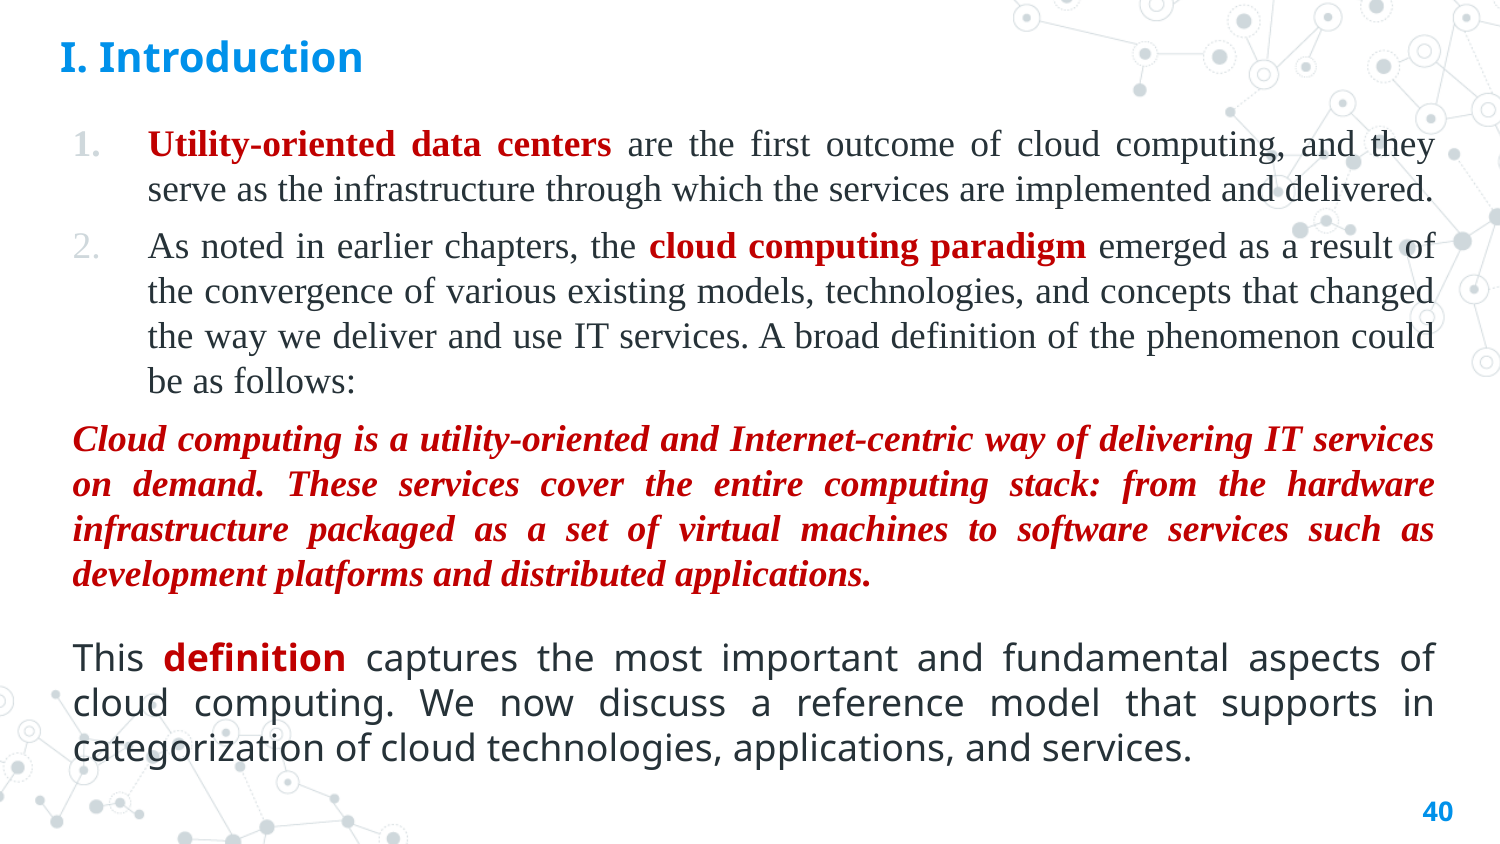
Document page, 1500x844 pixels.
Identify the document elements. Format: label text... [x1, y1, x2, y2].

slide_number 40 [1378, 779, 1469, 844]
picture [0, 0, 1500, 844]
title I. Introduction [45, 26, 1288, 96]
list Utility-oriented data centers are the first outcome of cloud computing, and they serve as the infrastructure through which the services are implemented and delivered. As noted in earlier chapters, the cloud computing paradigm emerged as a result of the convergence of various existing models, technologies, and concepts that changed the way we deliver and use IT services. A broad definition of the phenomenon could be as follows: Cloud computing is a utility-oriented and Internet-centric way of delivering IT services on demand. These services cover the entire computing stack: from the hardware infrastructure packaged as a set of virtual machines to software services such as development platforms and distributed applications. This definition captures the most important and fundamental aspects of cloud computing. We now discuss a reference model that supports in categorization of cloud technologies, applications, and services. [45, 103, 1452, 741]
